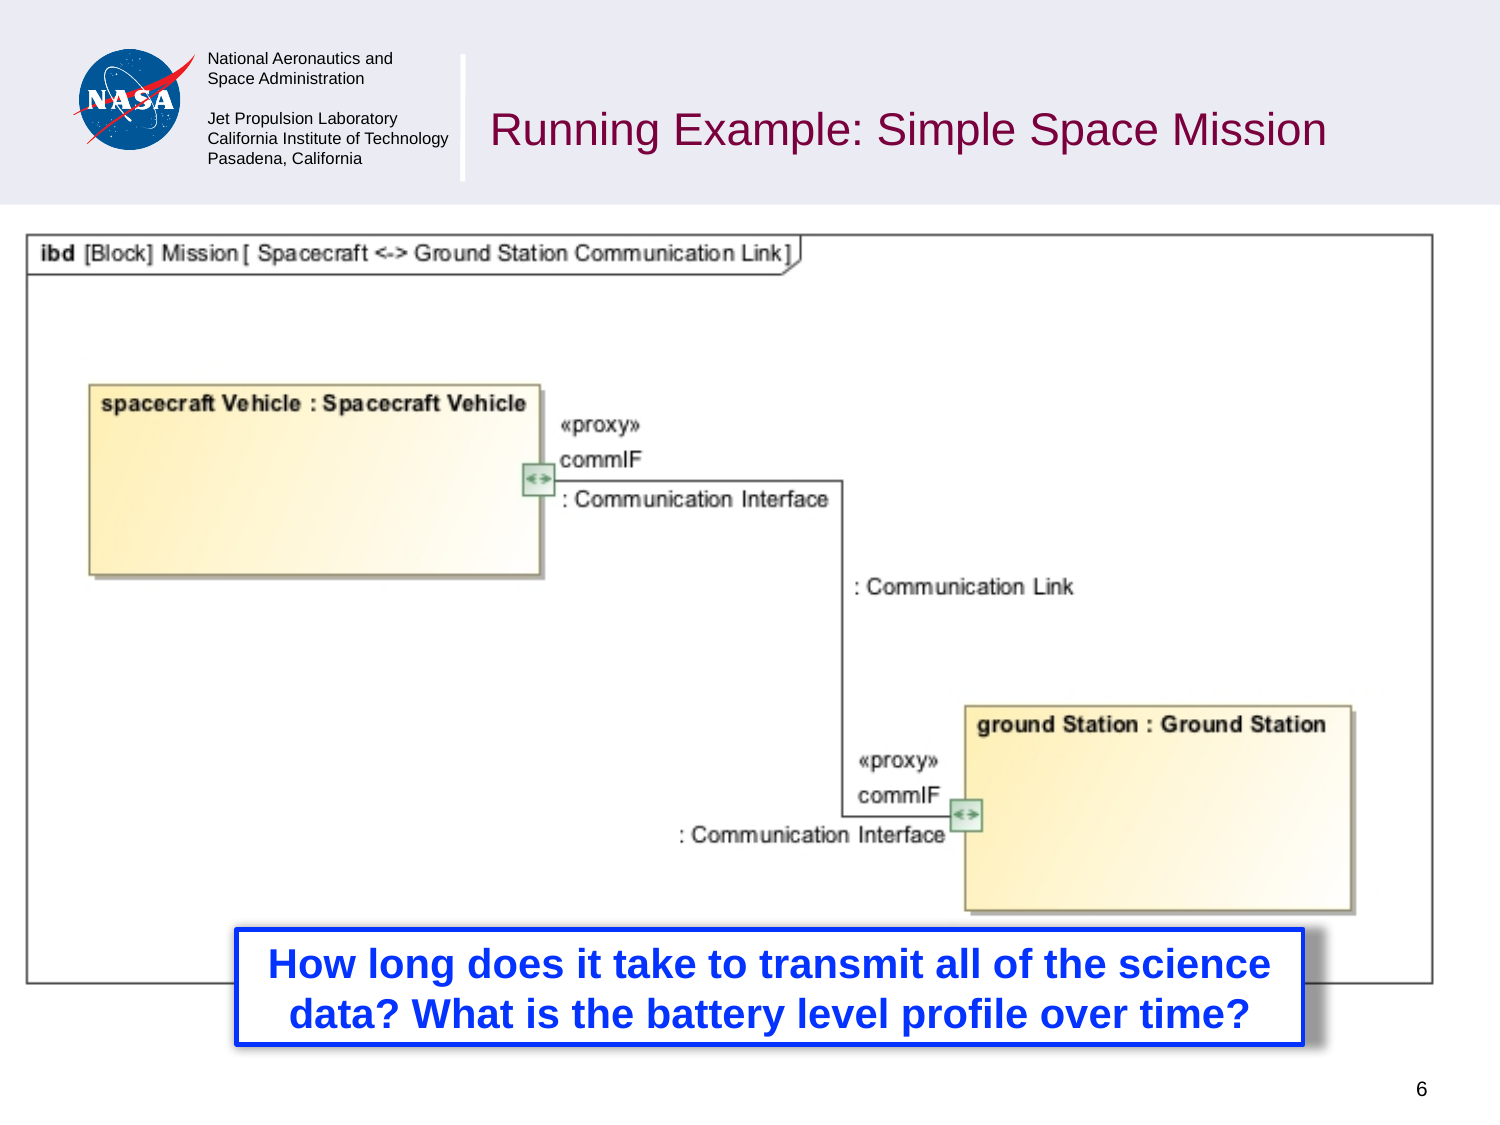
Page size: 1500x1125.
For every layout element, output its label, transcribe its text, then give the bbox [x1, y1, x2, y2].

picture [73, 49, 200, 156]
picture [16, 224, 1484, 1036]
title Running Example: Simple Space Mission [474, 36, 1390, 222]
